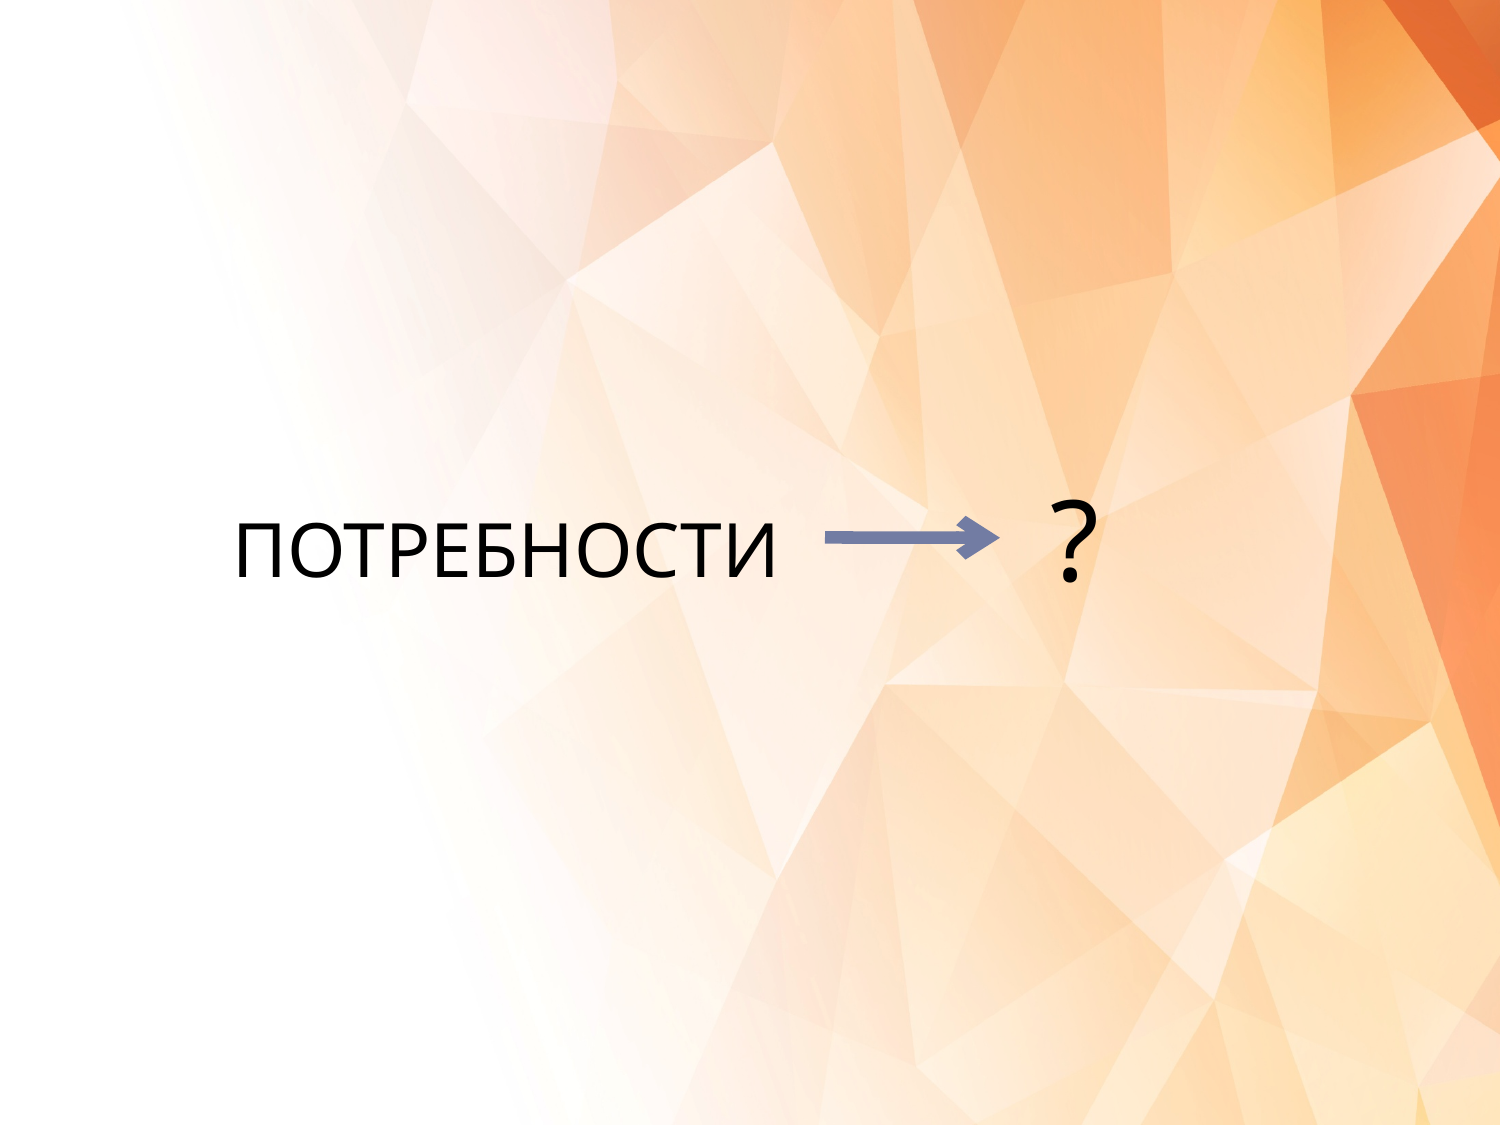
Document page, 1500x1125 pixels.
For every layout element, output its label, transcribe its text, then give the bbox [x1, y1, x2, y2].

text_box ? [924, 487, 1225, 650]
list ПОТРЕБНОСТИ [150, 512, 863, 912]
